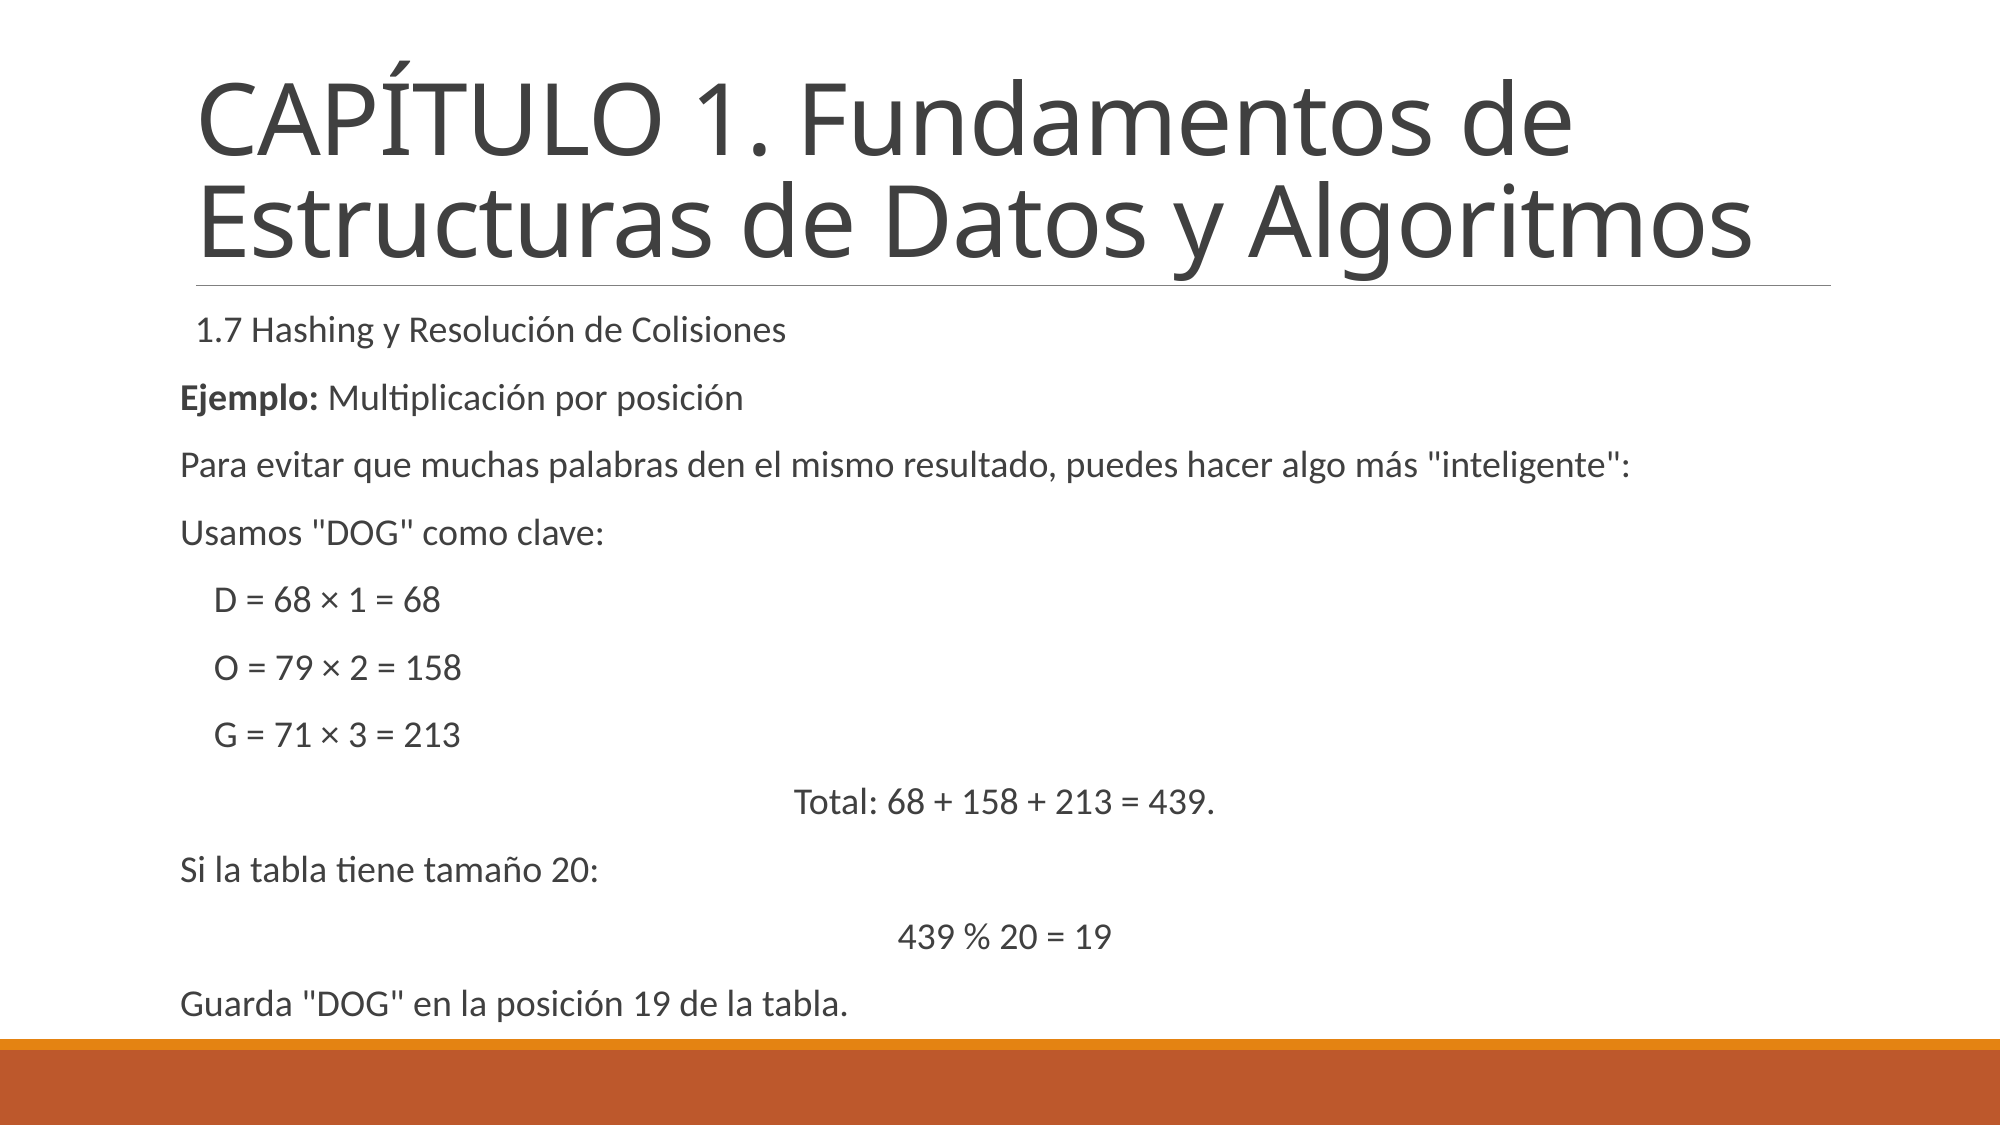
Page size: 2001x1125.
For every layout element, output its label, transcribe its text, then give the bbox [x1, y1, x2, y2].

list 1.7 Hashing y Resolución de Colisiones Ejemplo: Multiplicación por posición Para evitar que muchas palabras den el mismo resultado, puedes hacer algo más "inteligente": Usamos "DOG" como clave: D = 68 × 1 = 68 O = 79 × 2 = 158 G = 71 × 3 = 213 Total: 68 + 158 + 213 = 439. Si la tabla tiene tamaño 20: 439 % 20 = 19 Guarda "DOG" en la posición 19 de la tabla. [180, 302, 1830, 1039]
title CAPÍTULO 1. Fundamentos de Estructuras de Datos y Algoritmos [180, 47, 1830, 285]
